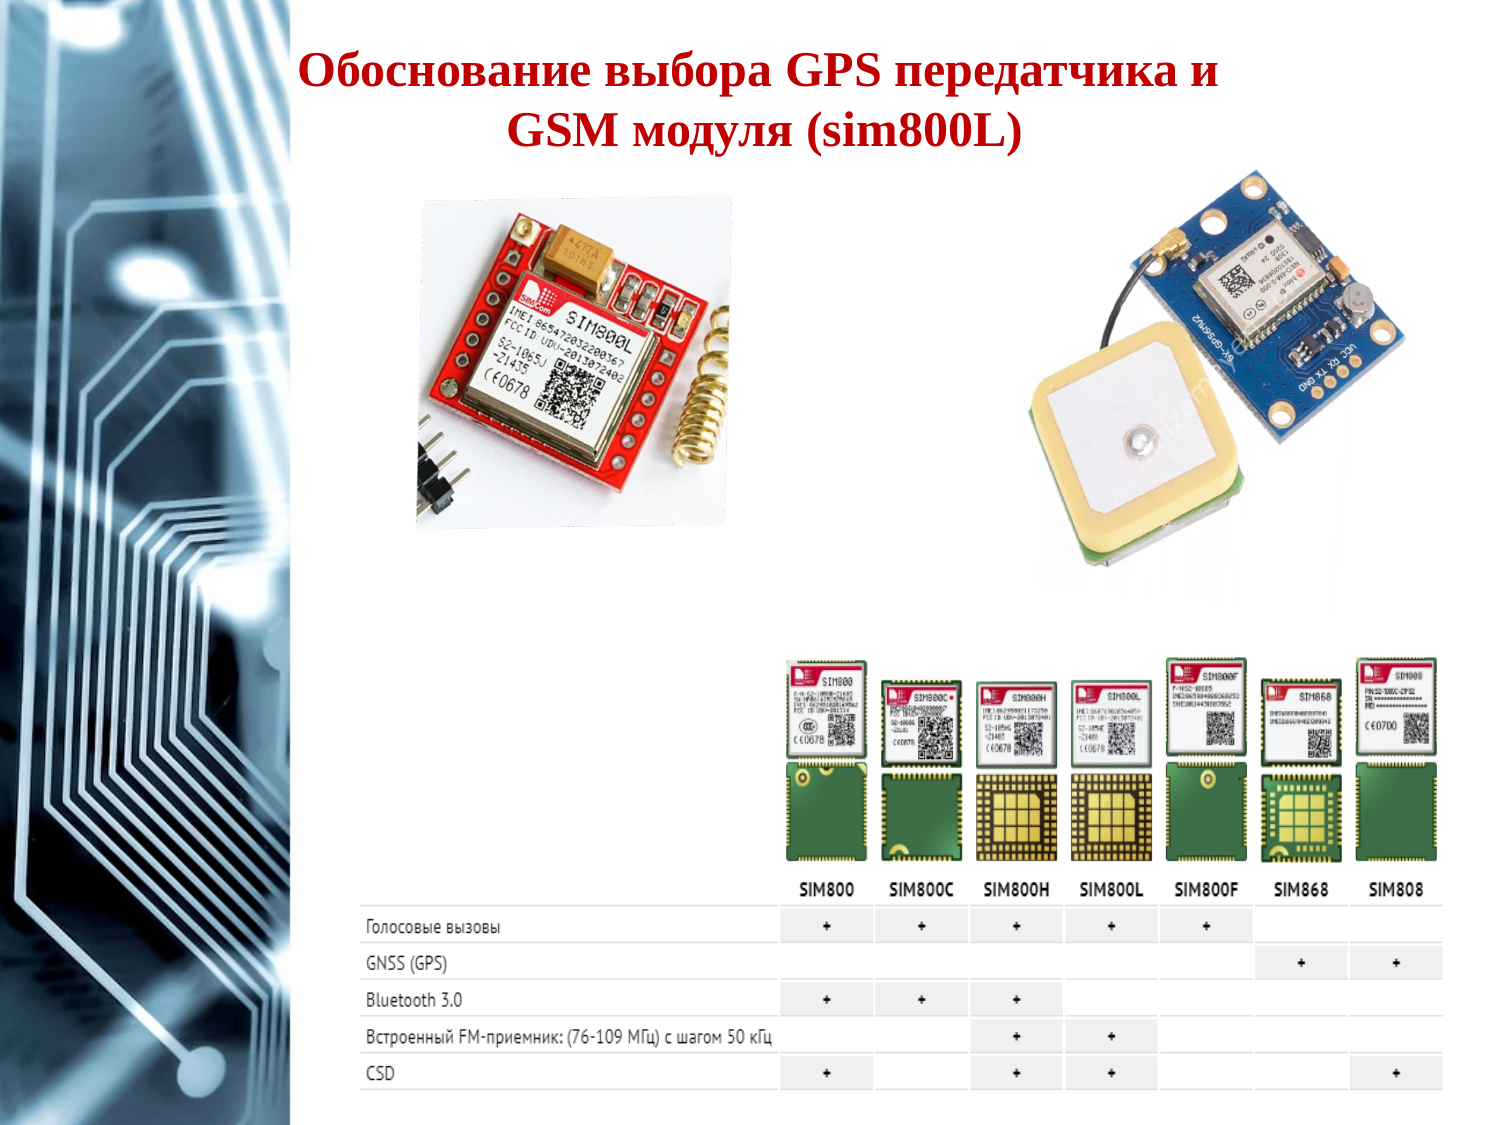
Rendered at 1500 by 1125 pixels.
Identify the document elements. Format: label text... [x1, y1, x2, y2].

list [404, 176, 744, 548]
title Обоснование выбора GPS передатчика и GSM модуля (sim800L) [29, 32, 1500, 161]
picture [0, 0, 1500, 1125]
